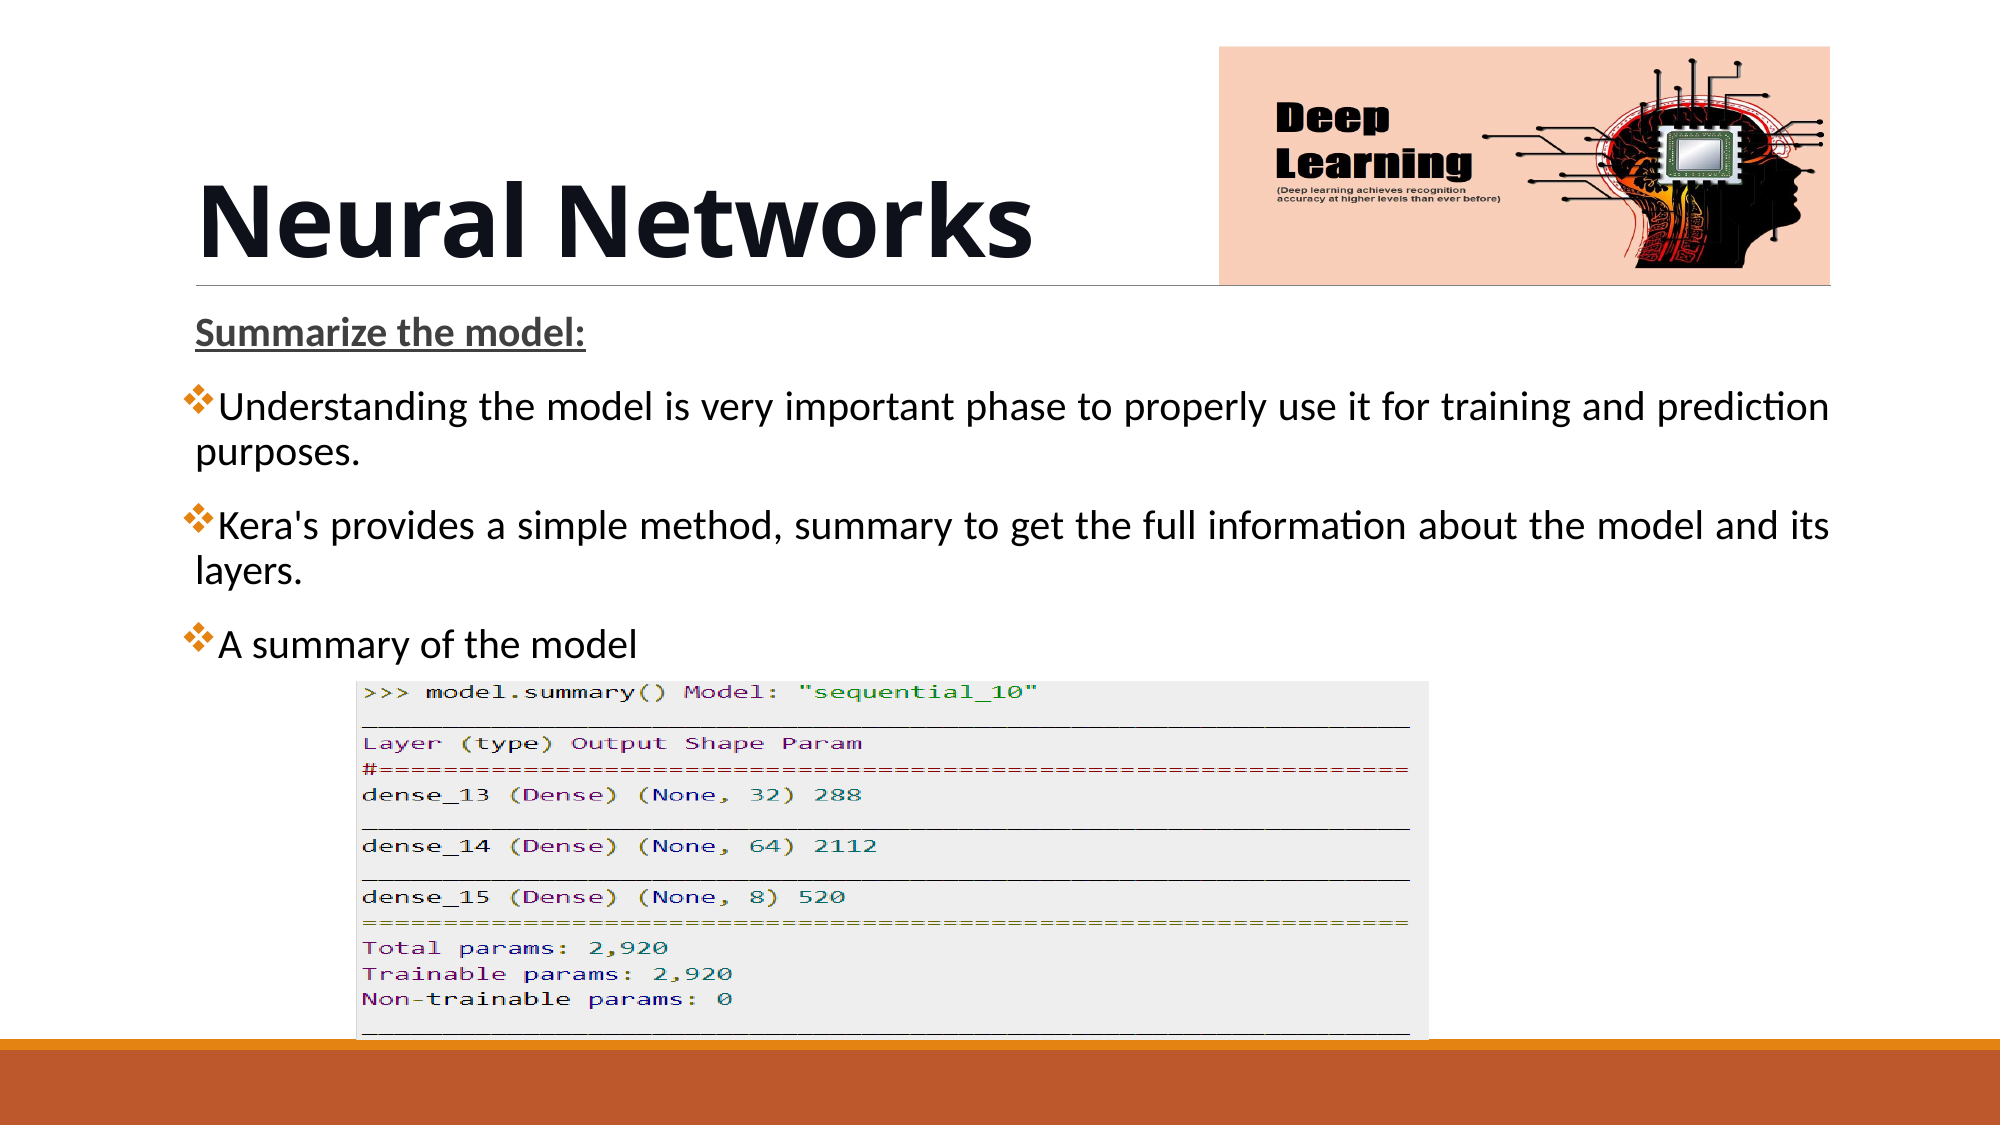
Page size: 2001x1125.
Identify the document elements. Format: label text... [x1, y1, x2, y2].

picture [356, 680, 1430, 1040]
list Summarize the model: Understanding the model is very important phase to properly use it for training and prediction purposes. Kera's provides a simple method, summary to get the full information about the model and its layers. A summary of the model [180, 302, 1830, 1040]
title Neural Networks [180, 47, 1216, 285]
picture [1218, 46, 1831, 286]
